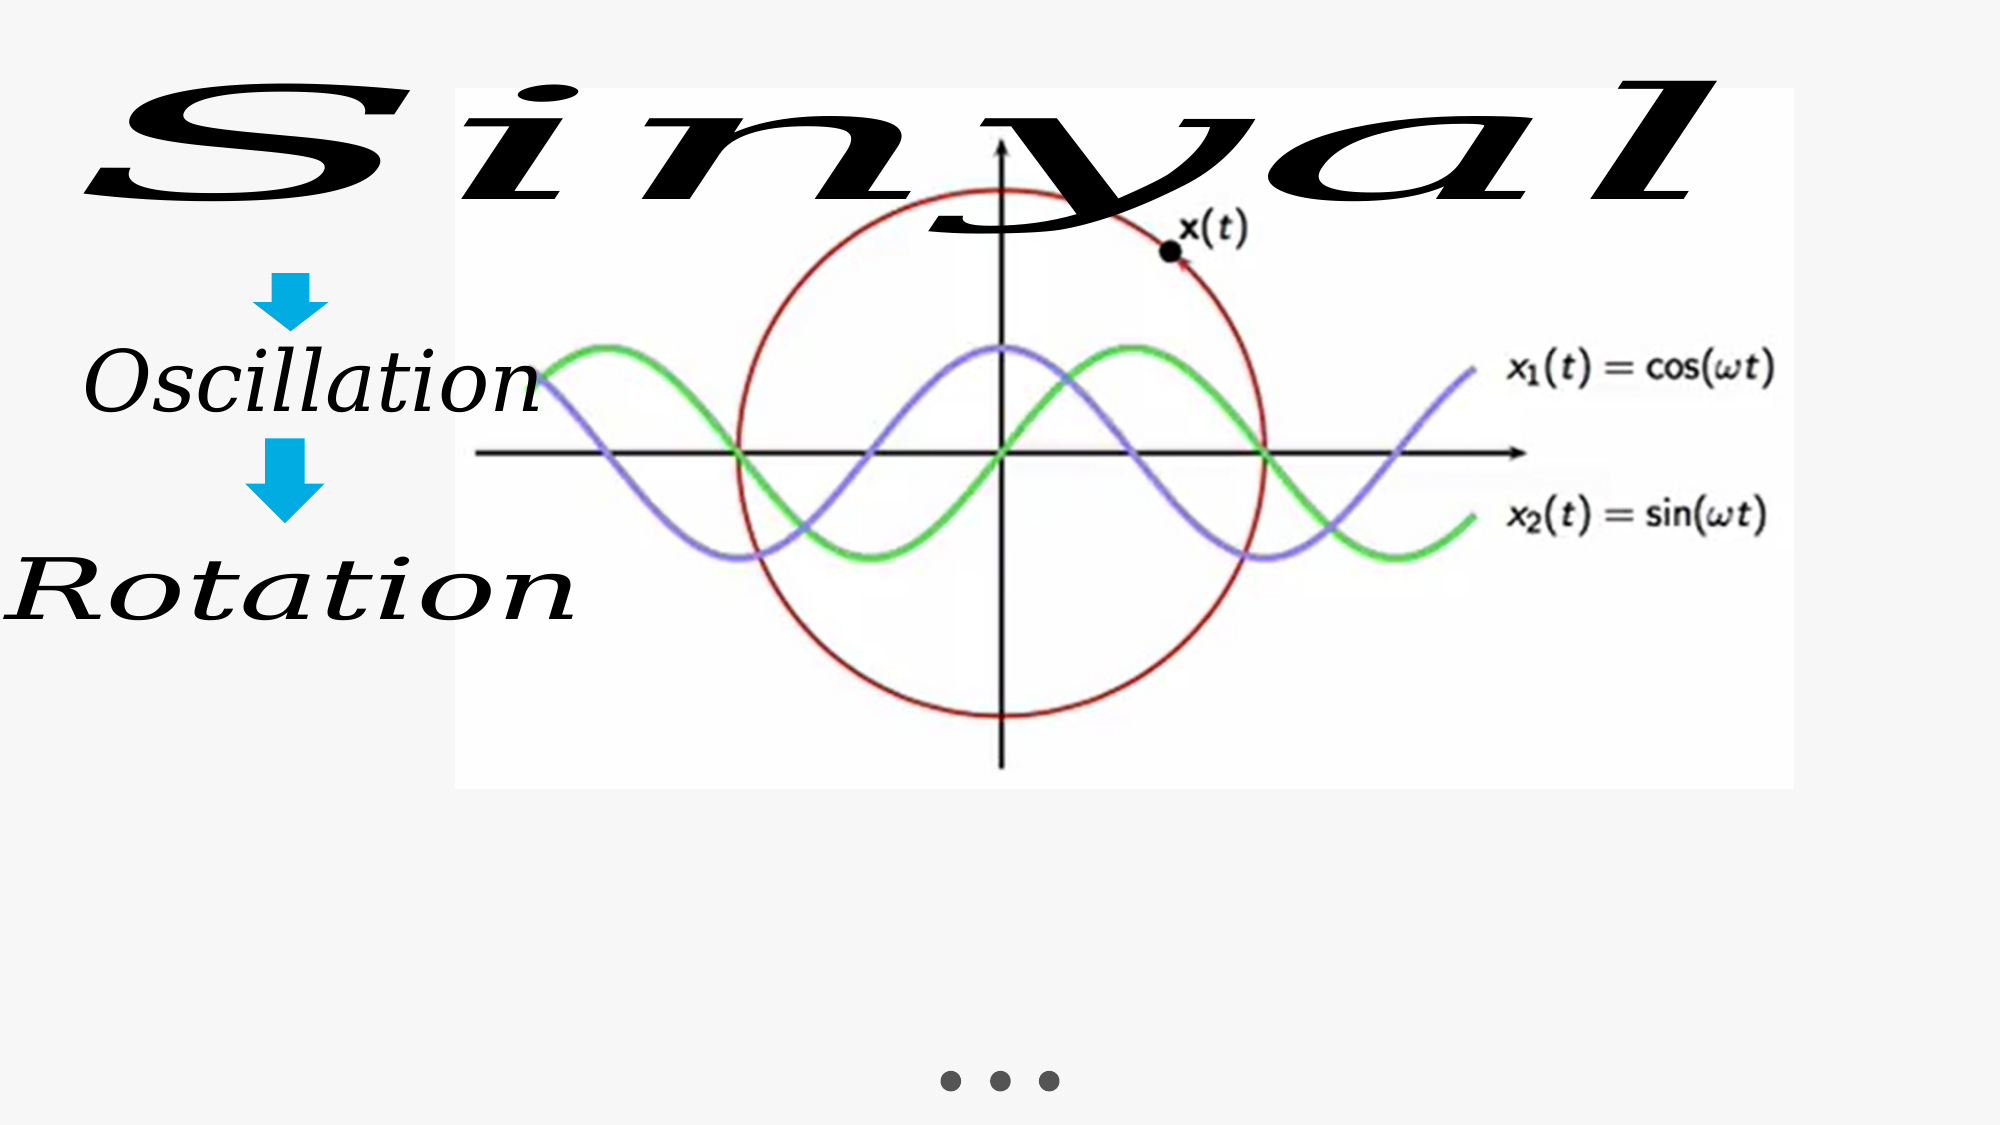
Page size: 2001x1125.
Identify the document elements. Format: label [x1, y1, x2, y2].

text_box [243, 436, 327, 526]
text_box [250, 271, 331, 333]
picture [455, 88, 1794, 789]
